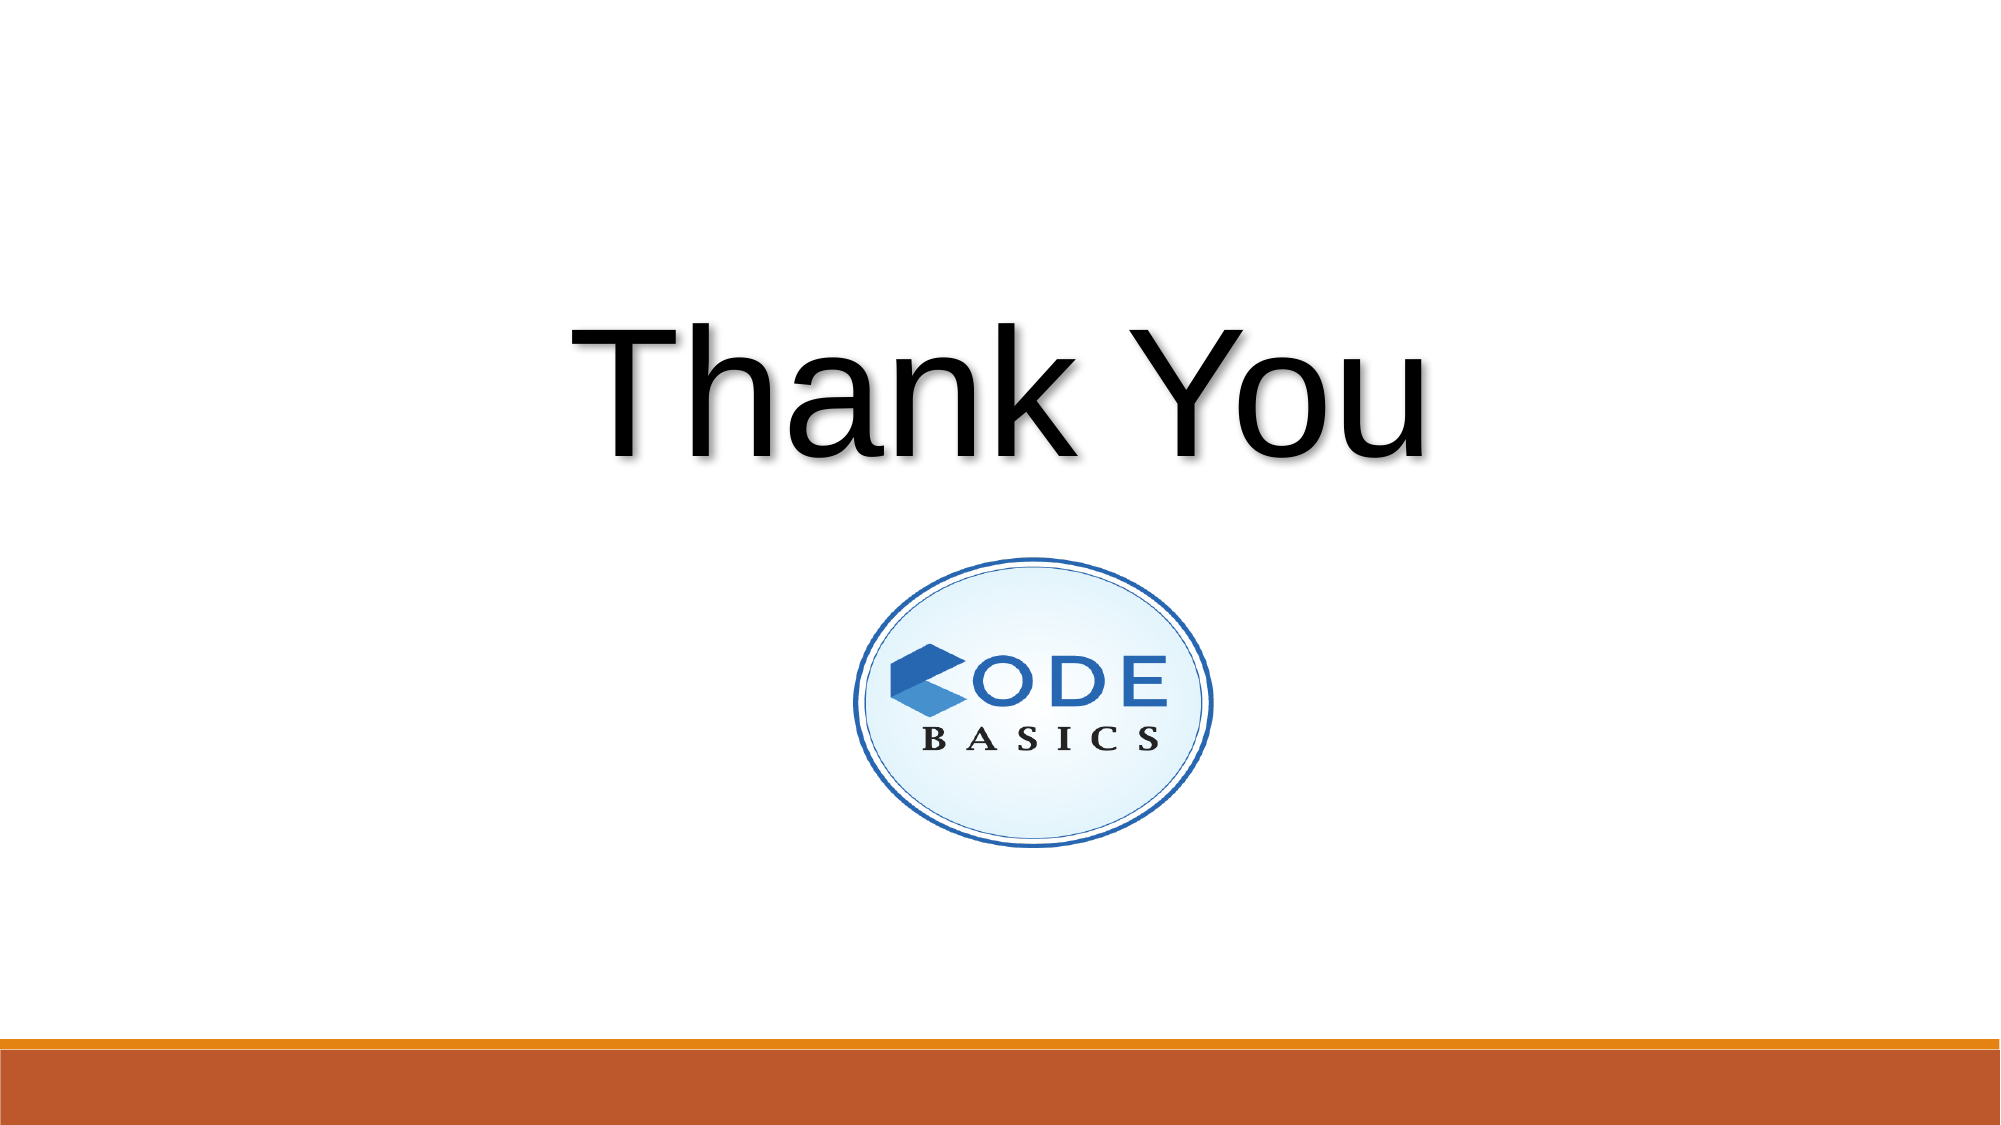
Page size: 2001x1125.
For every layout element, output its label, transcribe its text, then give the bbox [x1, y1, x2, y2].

picture [839, 546, 1227, 860]
text_box Thank You [482, 265, 1522, 501]
